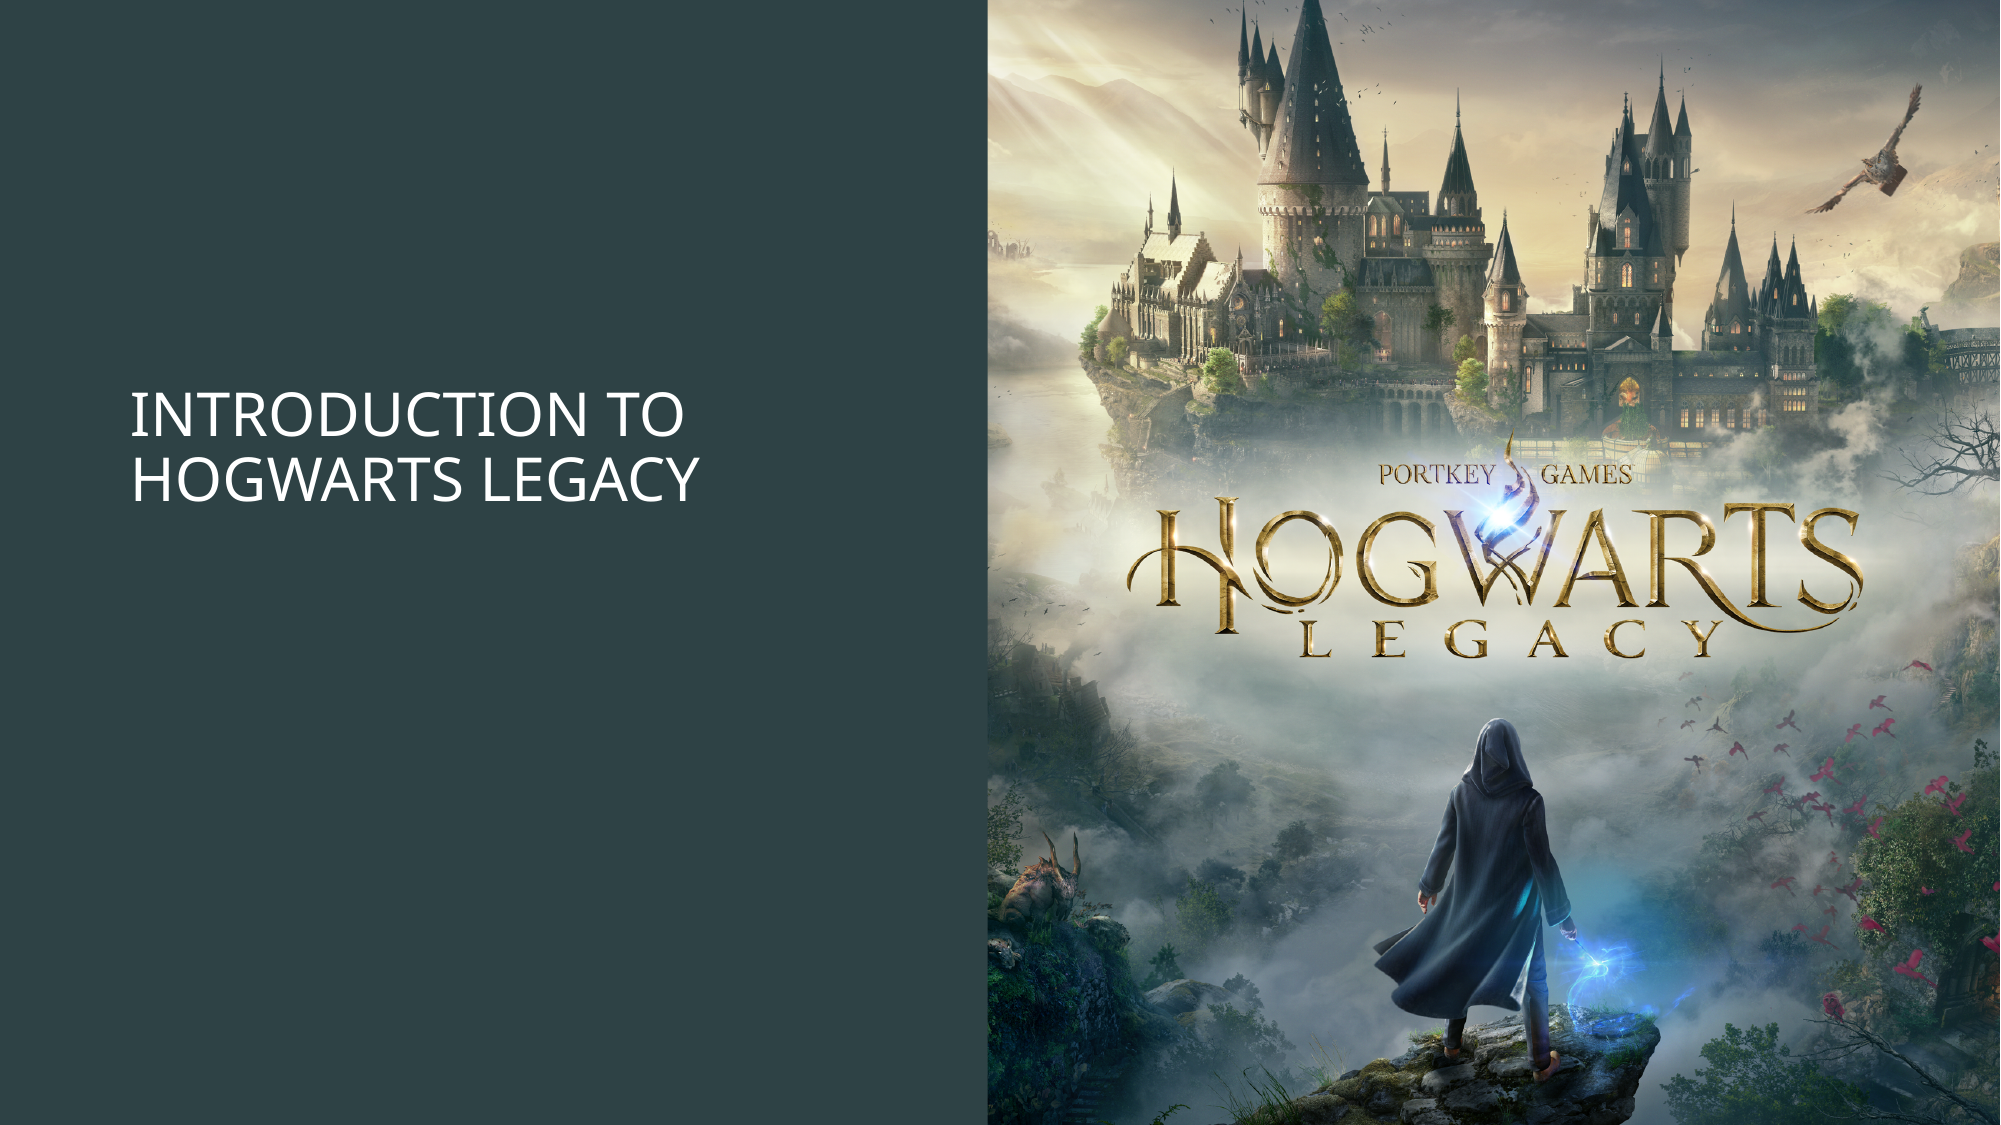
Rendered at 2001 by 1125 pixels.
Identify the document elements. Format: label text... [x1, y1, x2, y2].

title INTRODUCTION TO HOGWARTS LEGACY [115, 332, 761, 596]
picture [987, 0, 2000, 1125]
